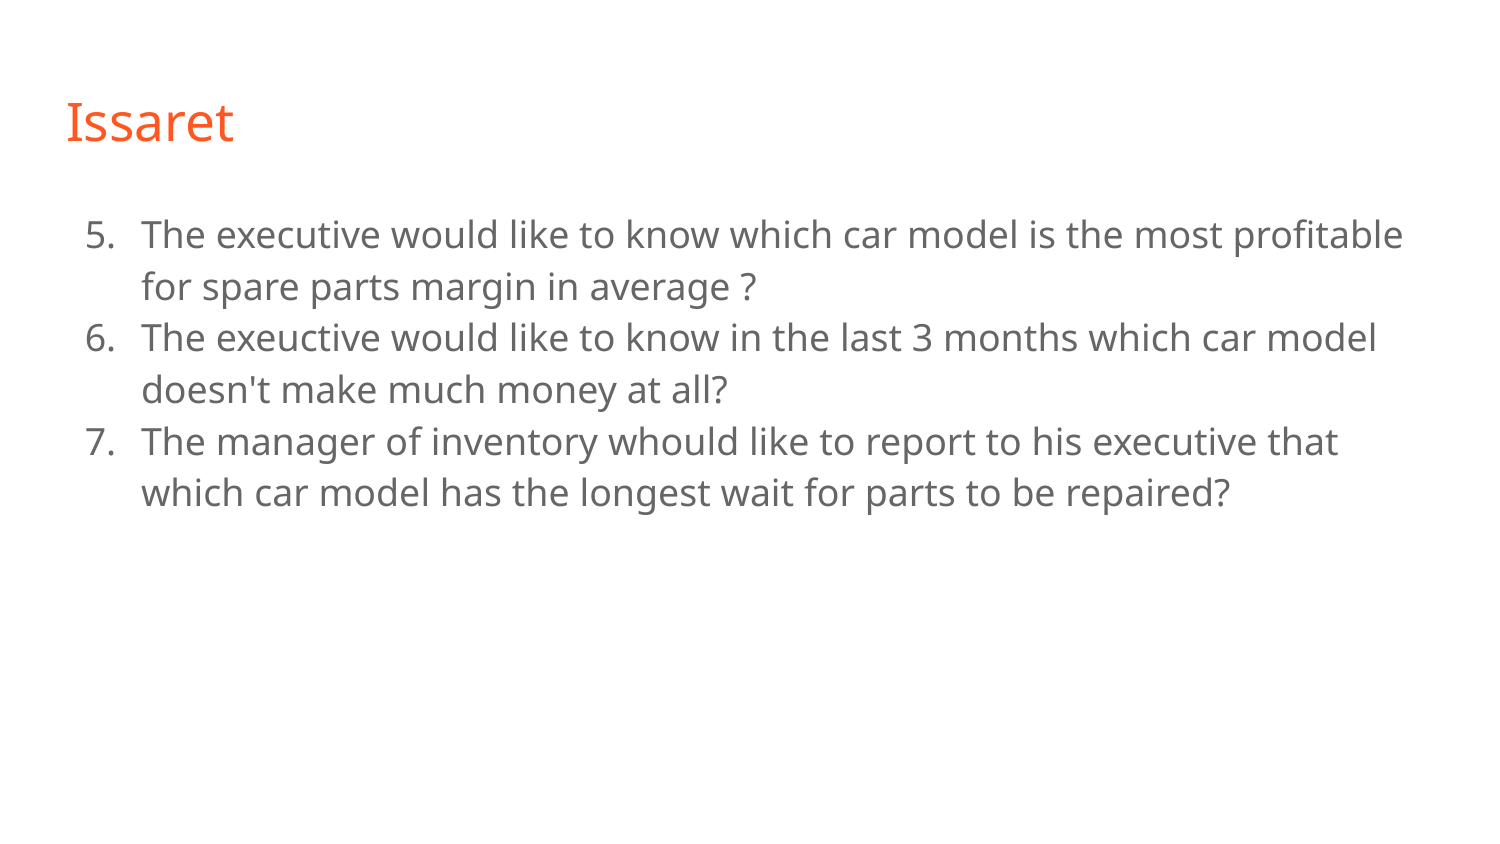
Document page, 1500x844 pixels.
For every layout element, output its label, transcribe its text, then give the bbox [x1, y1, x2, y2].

title Issaret [51, 72, 1449, 167]
list The executive would like to know which car model is the most profitable for spare parts margin in average ? The exeuctive would like to know in the last 3 months which car model doesn't make much money at all? The manager of inventory whould like to report to his executive that which car model has the longest wait for parts to be repaired? [51, 189, 1449, 750]
